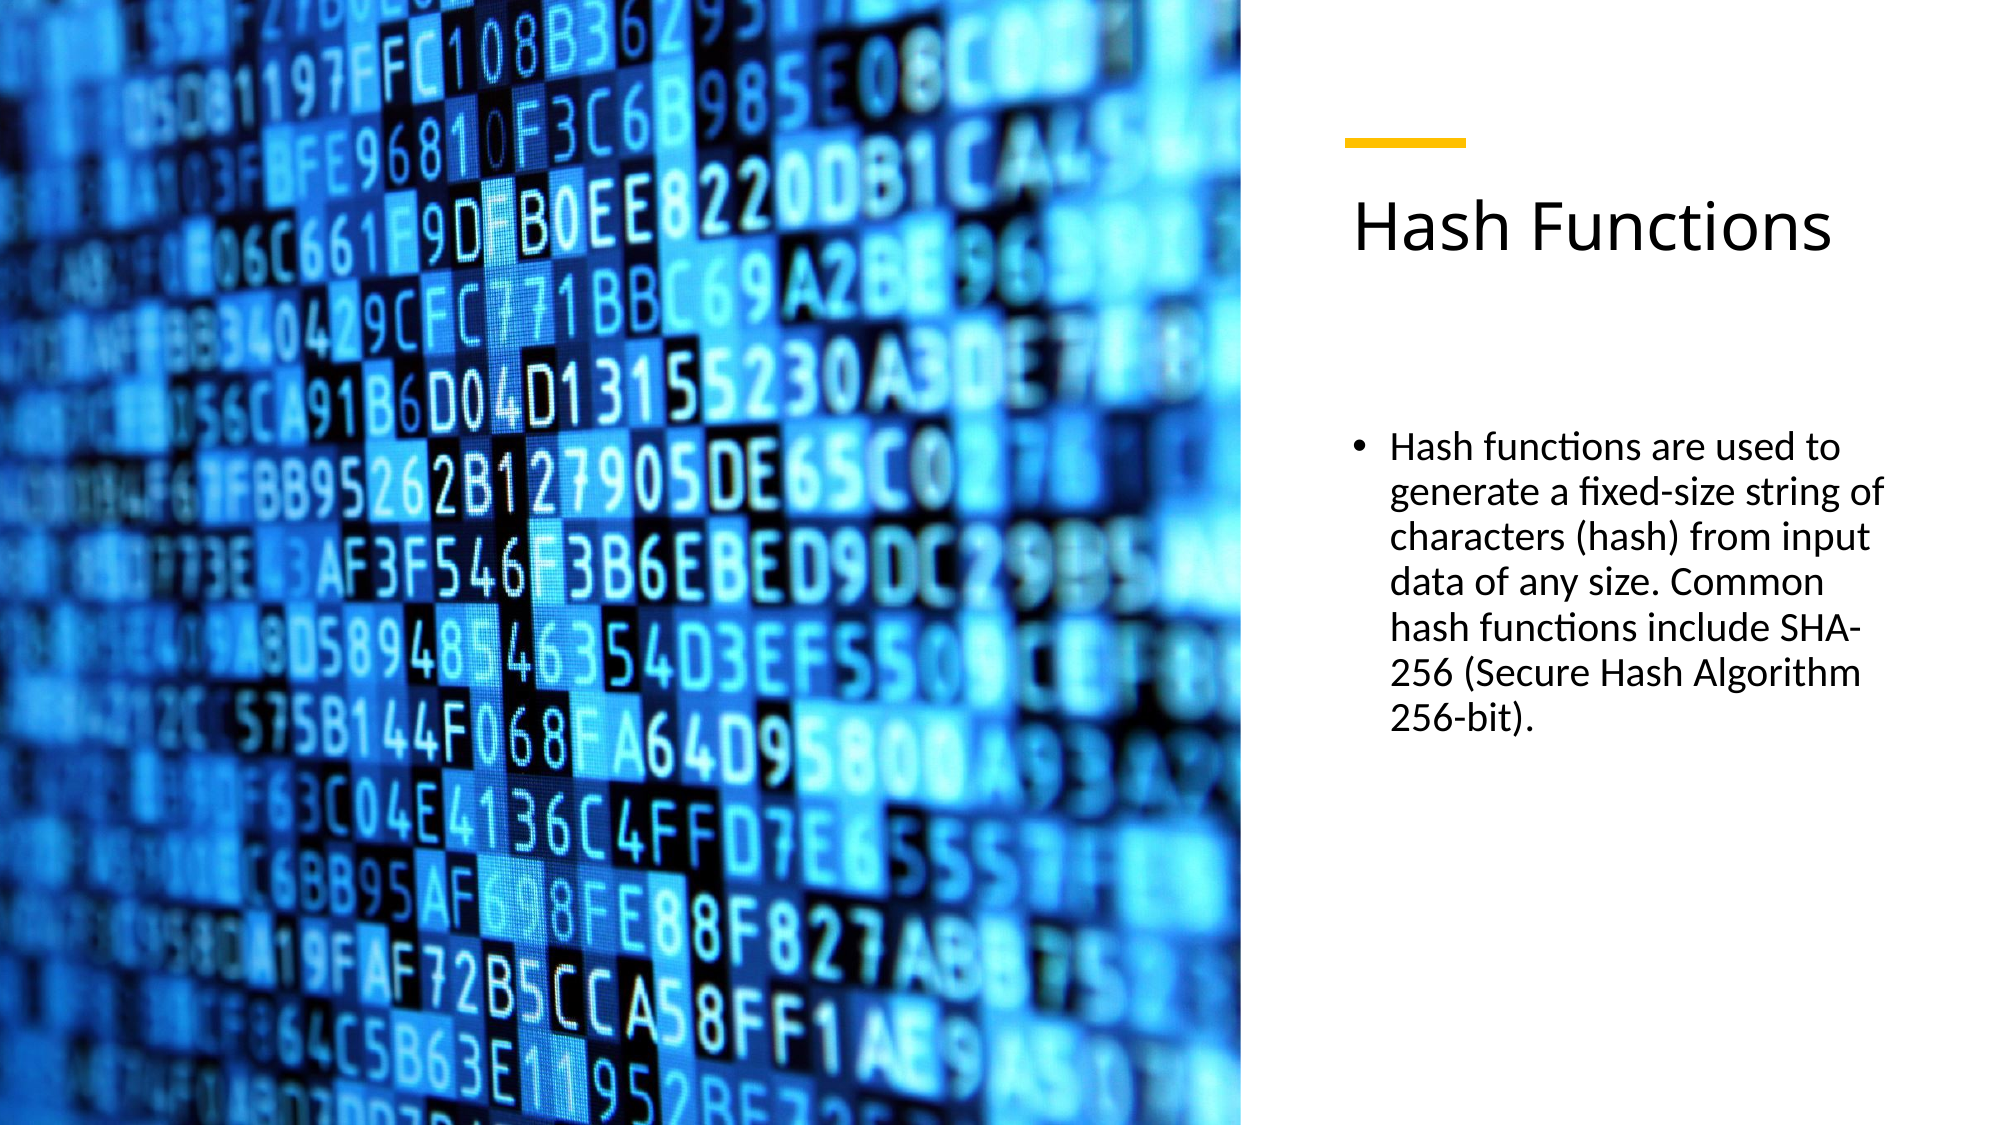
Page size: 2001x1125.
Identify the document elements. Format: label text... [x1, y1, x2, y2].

picture [0, 0, 1241, 1125]
title Hash Functions [1337, 185, 1901, 417]
list Hash functions are used to generate a fixed-size string of characters (hash) from input data of any size. Common hash functions include SHA-256 (Secure Hash Algorithm 256-bit). [1337, 417, 1901, 1008]
